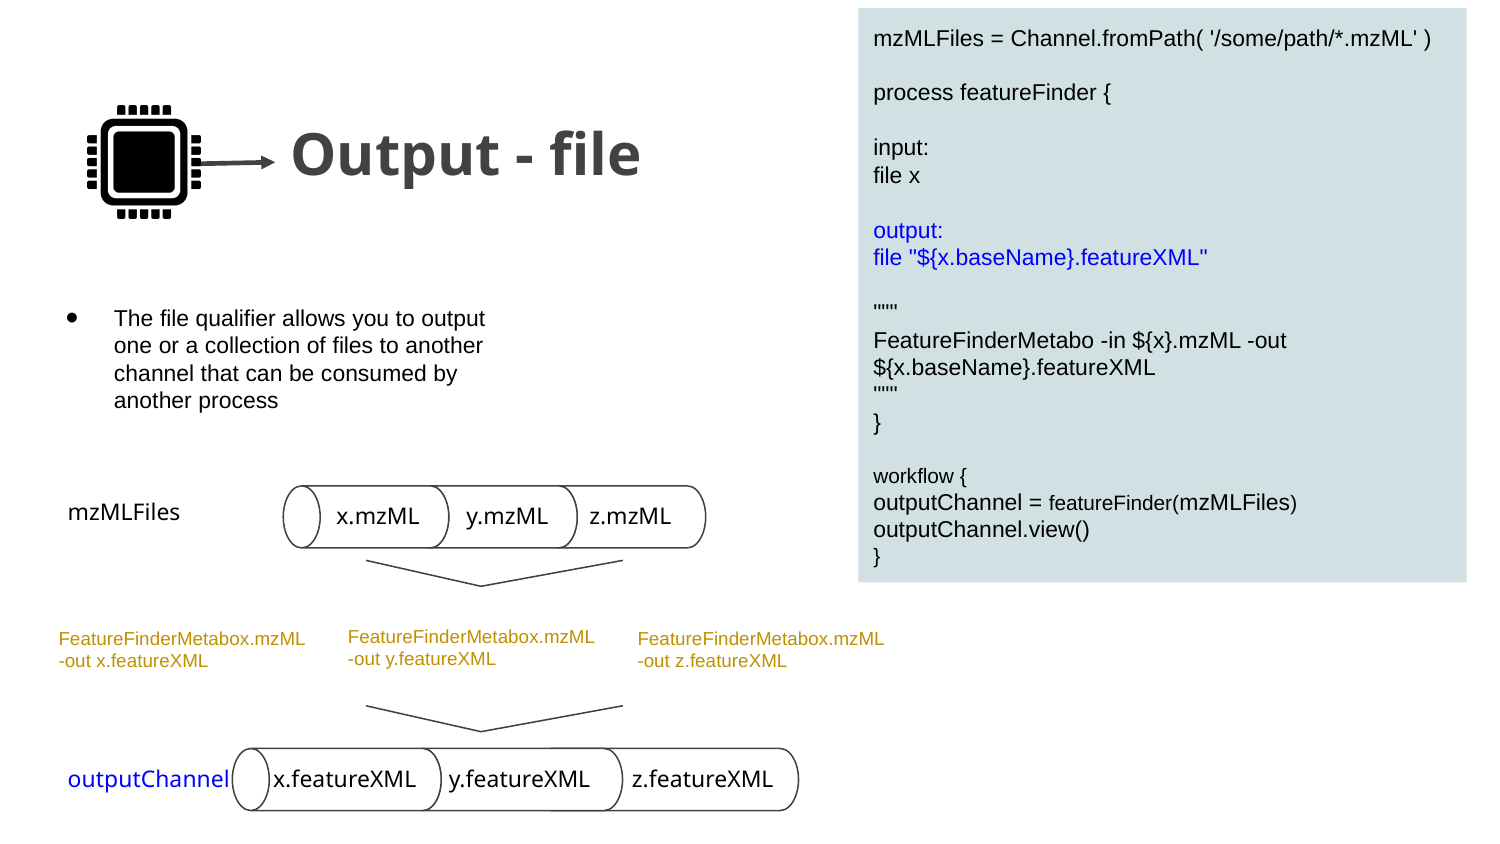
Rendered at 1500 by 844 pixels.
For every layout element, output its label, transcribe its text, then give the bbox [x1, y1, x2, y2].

text_box [563, 488, 706, 548]
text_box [365, 560, 624, 587]
text_box z.featureXML [616, 750, 801, 806]
text_box [432, 485, 569, 548]
text_box outputChannel [52, 750, 258, 806]
text_box x.mzML [321, 487, 442, 543]
text_box x.featureXML [258, 750, 442, 806]
text_box [241, 806, 433, 811]
text_box FeatureFinderMetabox.mzML -out z.featureXML [622, 611, 901, 687]
text_box z.mzML [574, 487, 695, 543]
text_box y.mzML [451, 487, 572, 543]
title Output - file [275, 98, 687, 212]
text_box [283, 485, 441, 548]
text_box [365, 705, 624, 732]
text_box mzMLFiles = Channel.fromPath( '/some/path/*.mzML' ) process featureFinder { input: file x output: file "${x.baseName}.featureXML" """ FeatureFinderMetabo -in ${x}.mzML -out ${x.baseName}.featureXML """ } workflow { outputChannel = featureFinder(mzMLFiles) outputChannel.view() } [858, 8, 1467, 583]
picture [87, 105, 201, 219]
text_box [426, 806, 614, 811]
text_box FeatureFinderMetabox.mzML -out y.featureXML [333, 609, 611, 685]
text_box [607, 806, 790, 811]
text_box y.featureXML [442, 750, 616, 806]
text_box [442, 492, 449, 541]
text_box The file qualifier allows you to output one or a collection of files to another channel that can be consumed by another process [23, 288, 535, 429]
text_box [205, 161, 276, 165]
text_box mzMLFiles [52, 484, 236, 540]
text_box FeatureFinderMetabox.mzML -out x.featureXML [43, 611, 322, 687]
